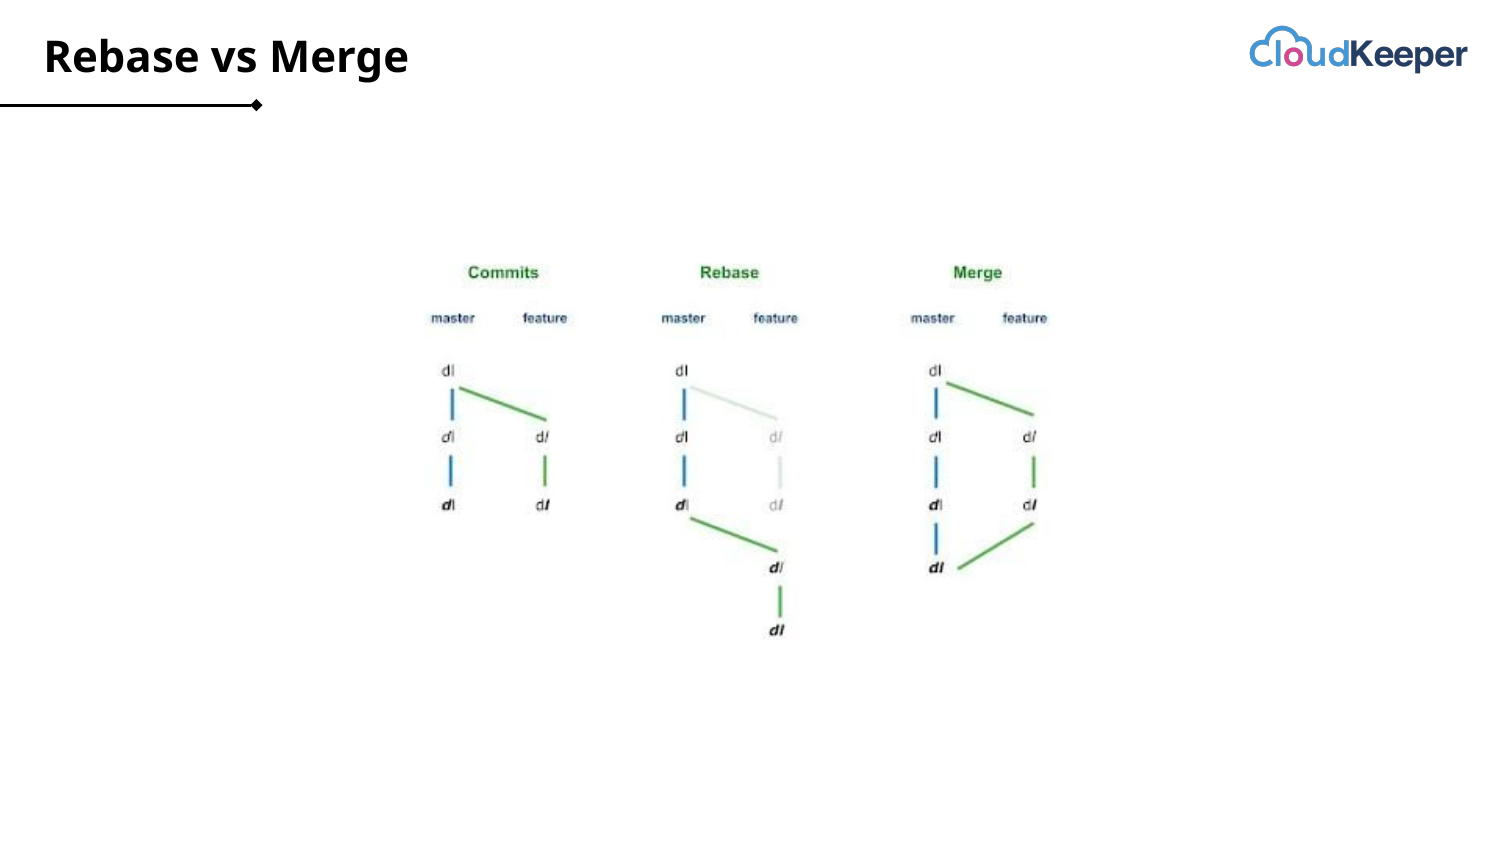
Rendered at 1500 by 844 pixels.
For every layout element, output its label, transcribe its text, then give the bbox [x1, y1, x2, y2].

picture [1238, 20, 1479, 78]
picture [359, 242, 1141, 676]
title Rebase vs Merge [43, 34, 1169, 93]
